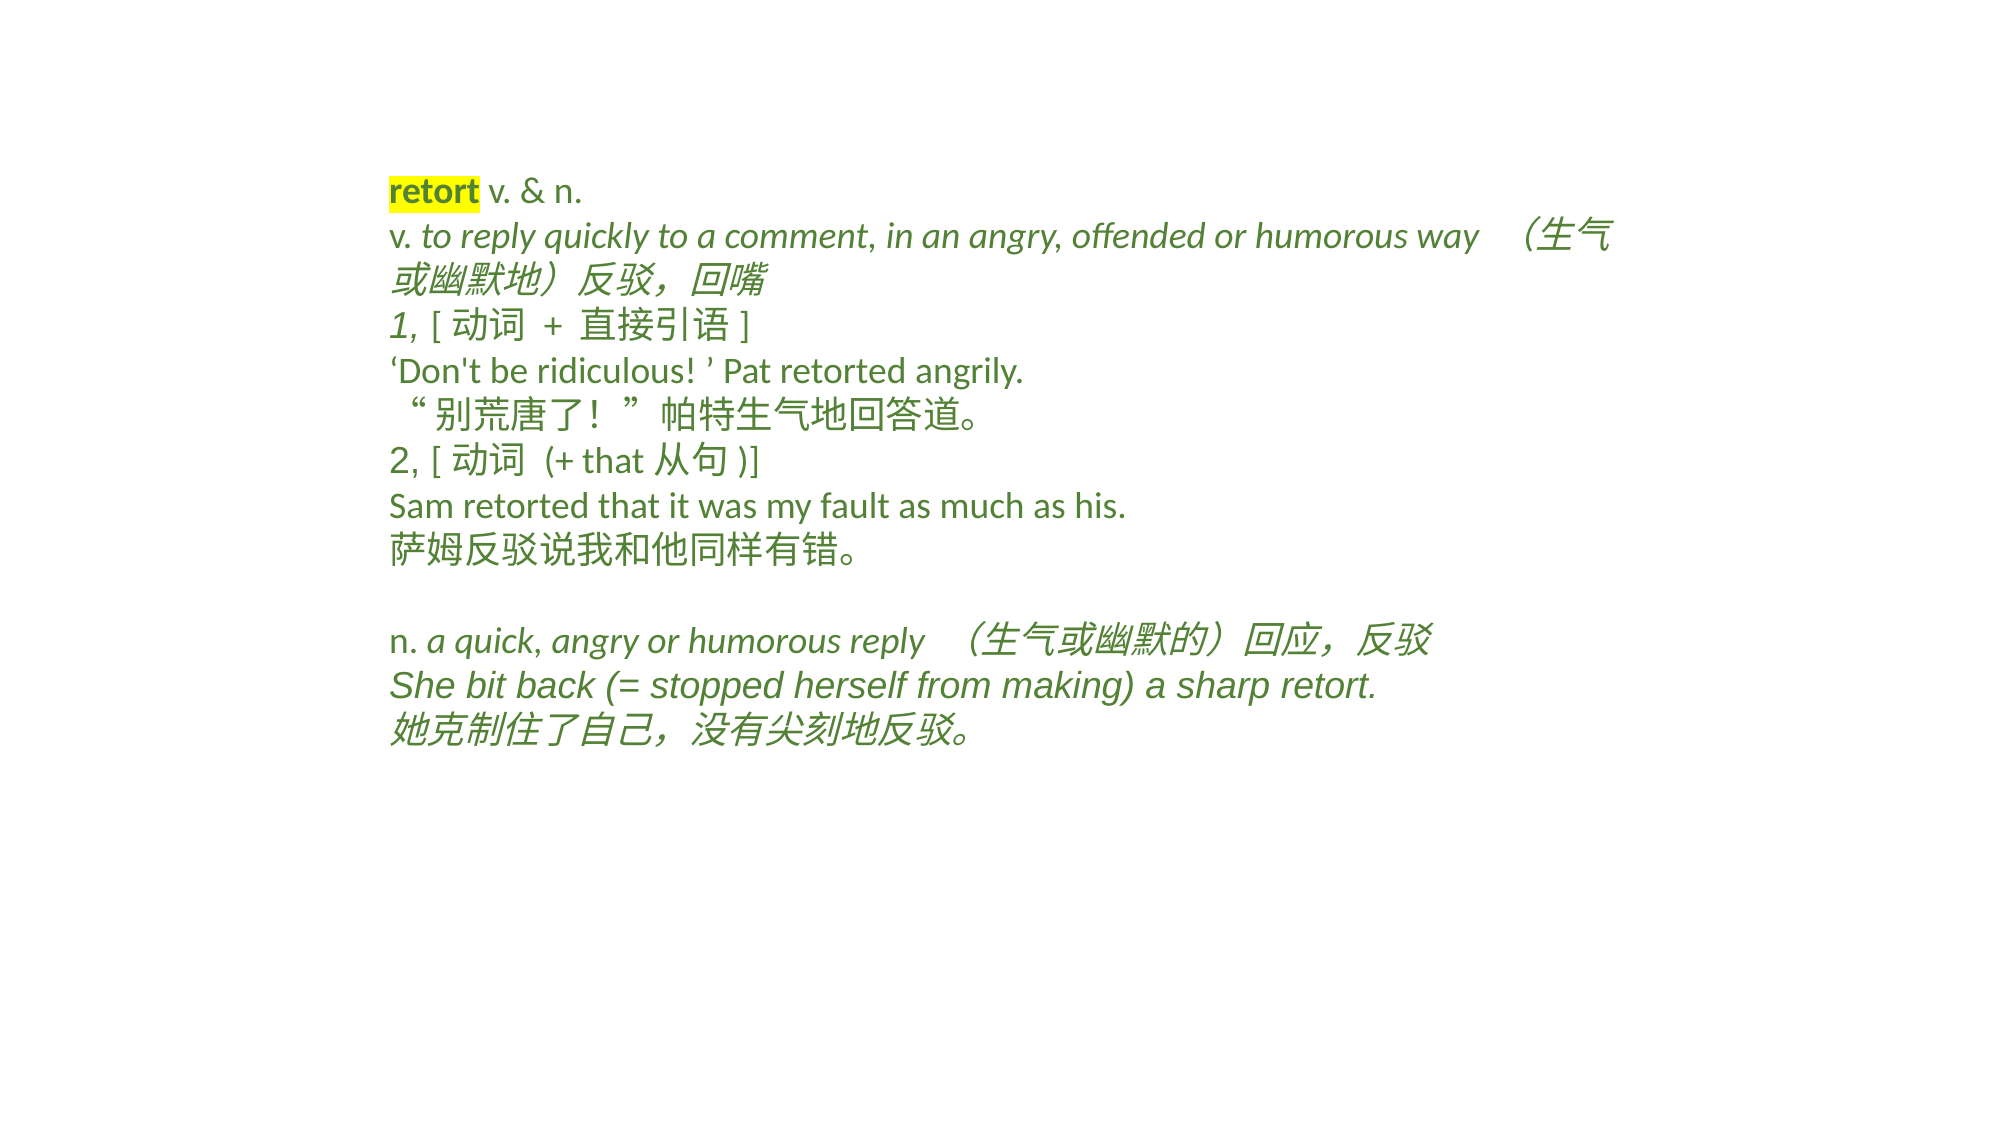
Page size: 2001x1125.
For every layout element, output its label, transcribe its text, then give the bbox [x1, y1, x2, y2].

text_box retort v. & n. v. to reply quickly to a comment, in an angry, offended or humorous way （生气或幽默地）反驳，回嘴 1, [动词 + 直接引语] ‘Don't be ridiculous! ’ Pat retorted angrily. “别荒唐了！”帕特生气地回答道。 2, [动词 (+ that从句)] Sam retorted that it was my fault as much as his. 萨姆反驳说我和他同样有错。 n. a quick, angry or humorous reply （生气或幽默的）回应，反驳 She bit back (= stopped herself from making) a sharp retort. 她克制住了自己，没有尖刻地反驳。 [374, 158, 1654, 968]
